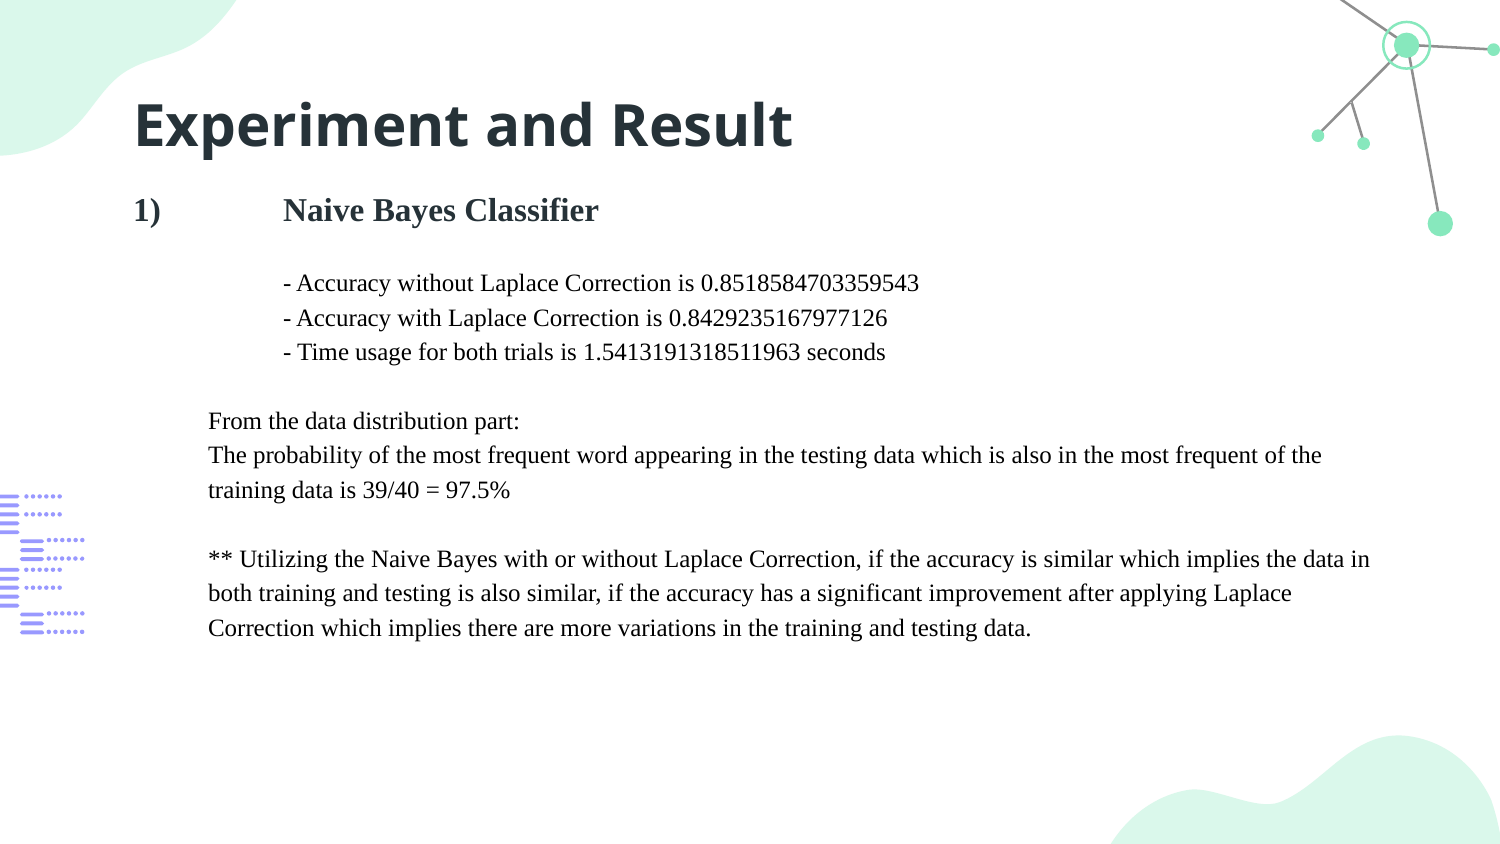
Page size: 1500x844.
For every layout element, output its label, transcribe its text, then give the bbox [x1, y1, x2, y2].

title Experiment and Result [118, 72, 1226, 166]
subtitle 1) Naive Bayes Classifier - Accuracy without Laplace Correction is 0.8518584703359543 - Accuracy with Laplace Correction is 0.8429235167977126 - Time usage for both trials is 1.5413191318511963 seconds From the data distribution part: The probability of the most frequent word appearing in the testing data which is also in the most frequent of the training data is 39/40 = 97.5% ** Utilizing the Naive Bayes with or without Laplace Correction, if the accuracy is similar which implies the data in both training and testing is also similar, if the accuracy has a significant improvement after applying Laplace Correction which implies there are more variations in the training and testing data. [118, 166, 1394, 827]
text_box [1231, 0, 1500, 236]
